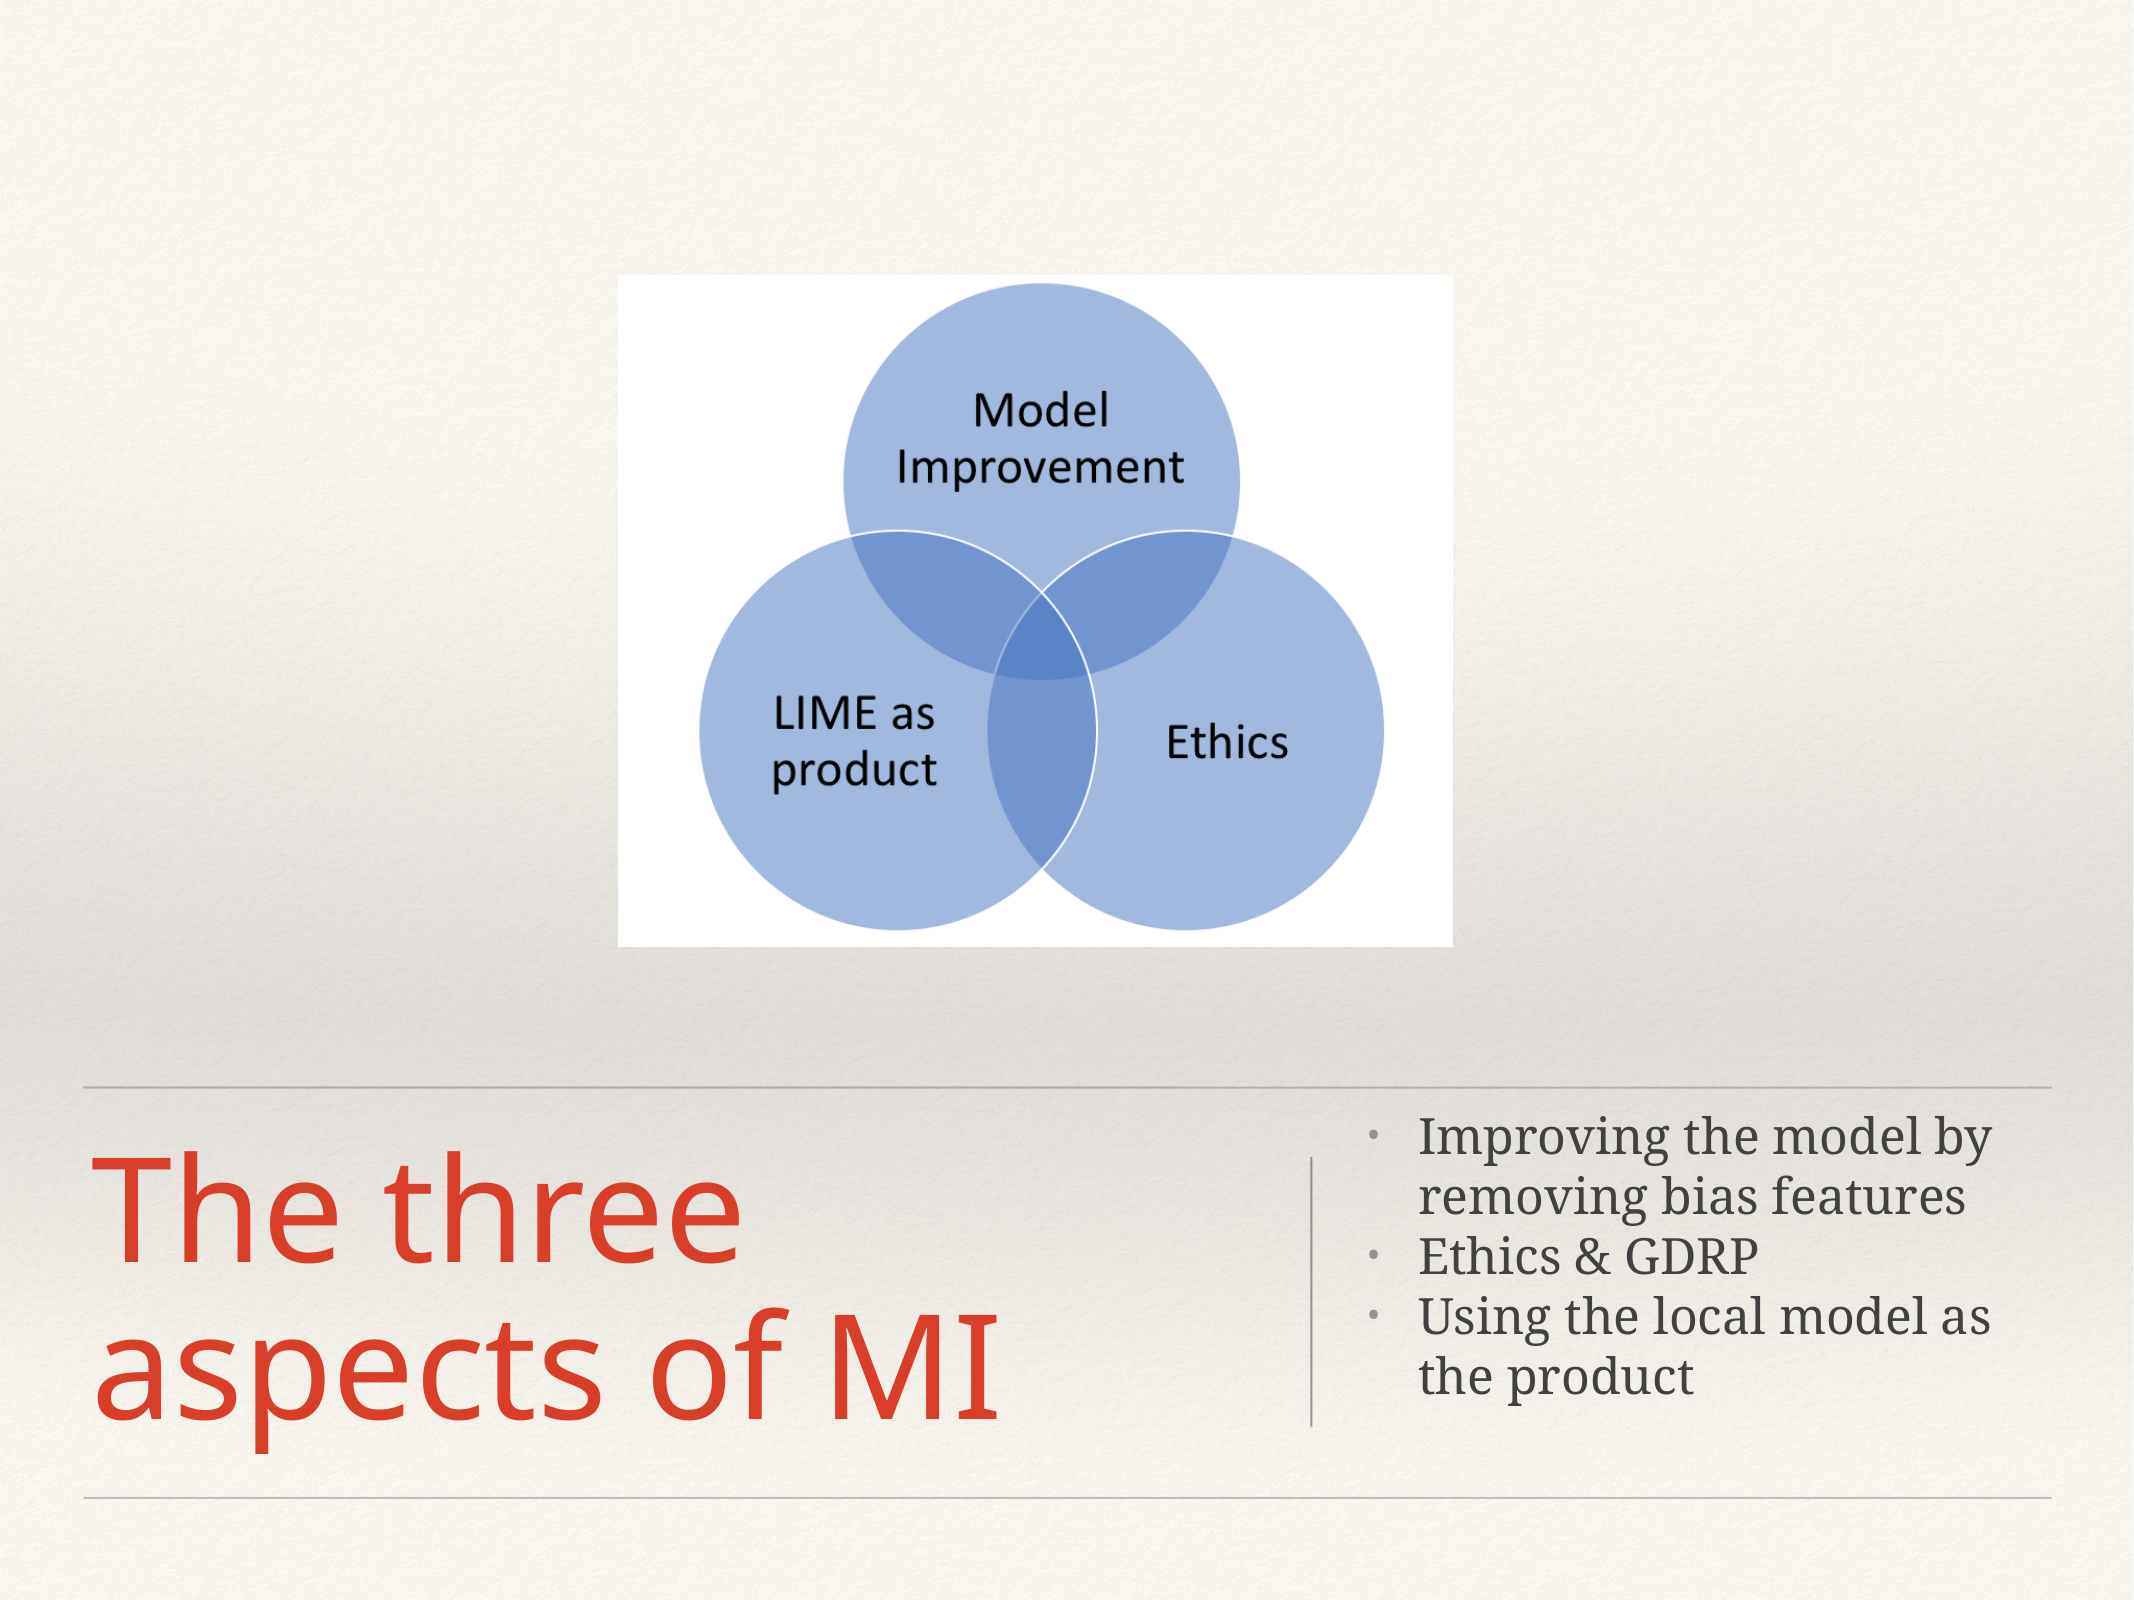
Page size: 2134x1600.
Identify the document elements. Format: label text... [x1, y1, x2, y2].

list Improving the model by removing bias features Ethics & GDRP Using the local model as the product [1357, 1095, 2055, 1493]
title The three aspects of MI [82, 1095, 1266, 1493]
picture [0, 0, 2134, 1600]
